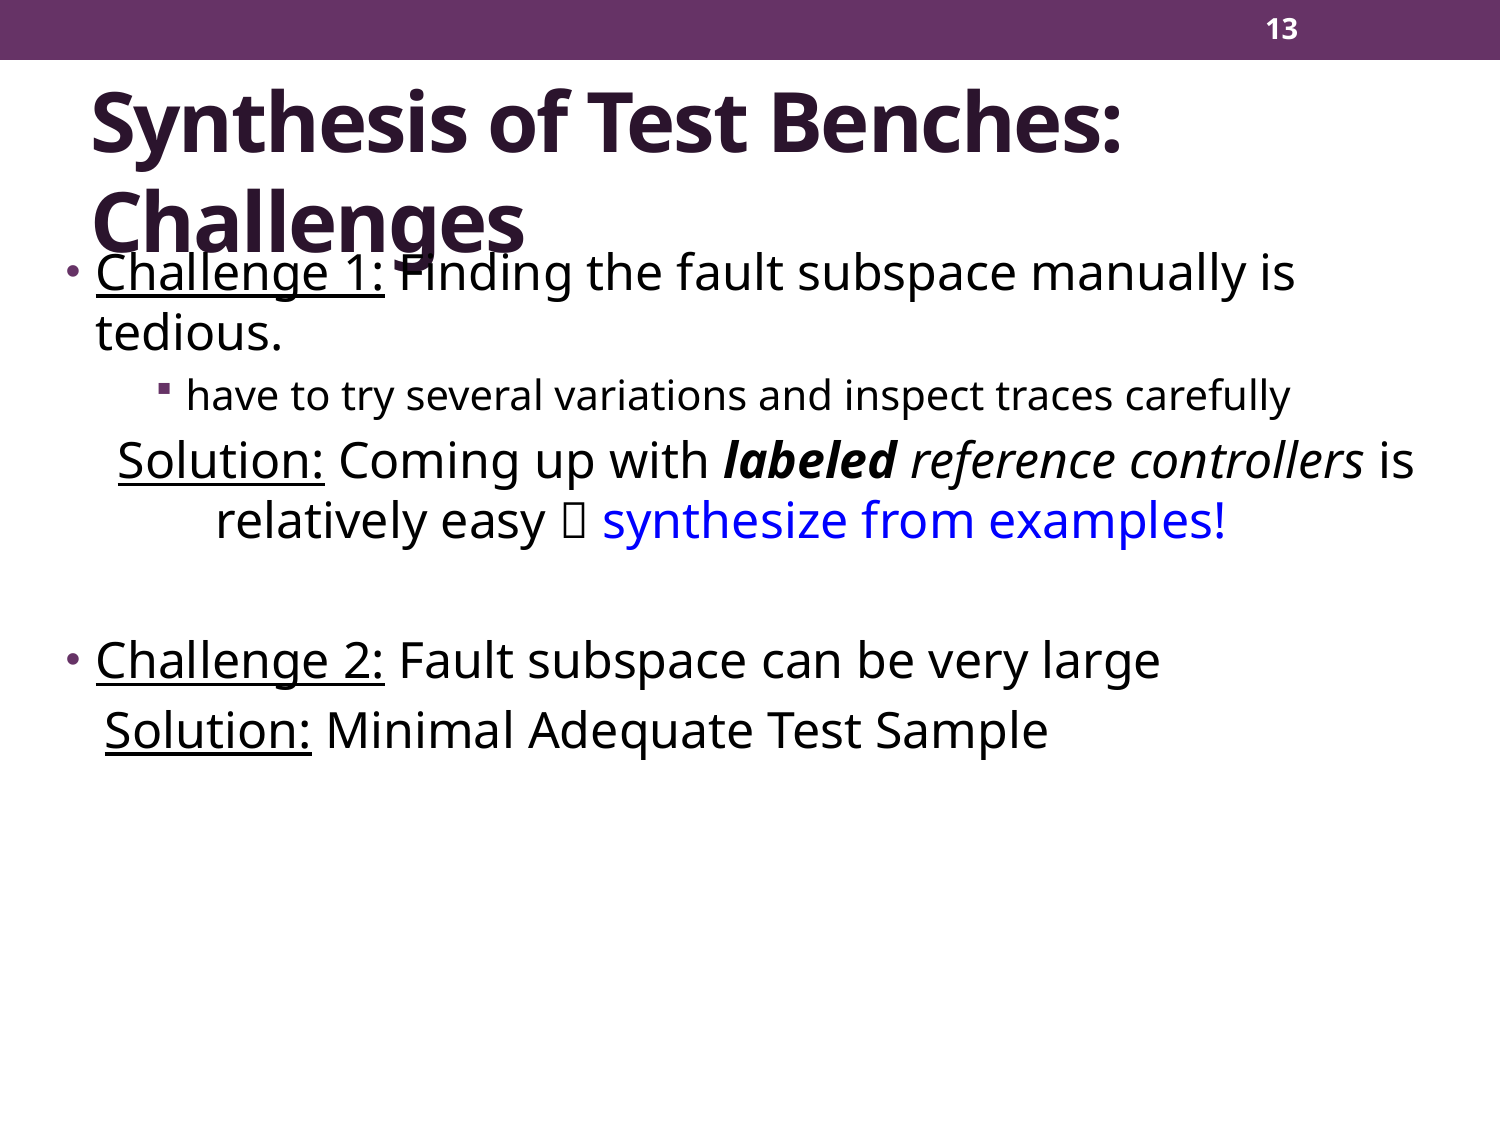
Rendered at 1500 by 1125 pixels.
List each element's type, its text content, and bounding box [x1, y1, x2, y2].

title Synthesis of Test Benches: Challenges [75, 87, 1425, 232]
slide_number 13 [1250, 3, 1425, 57]
list Challenge 1: Finding the fault subspace manually is tedious. have to try several variations and inspect traces carefully Solution: Coming up with labeled reference controllers is relatively easy  synthesize from examples! Challenge 2: Fault subspace can be very large Solution: Minimal Adequate Test Sample [50, 232, 1459, 848]
